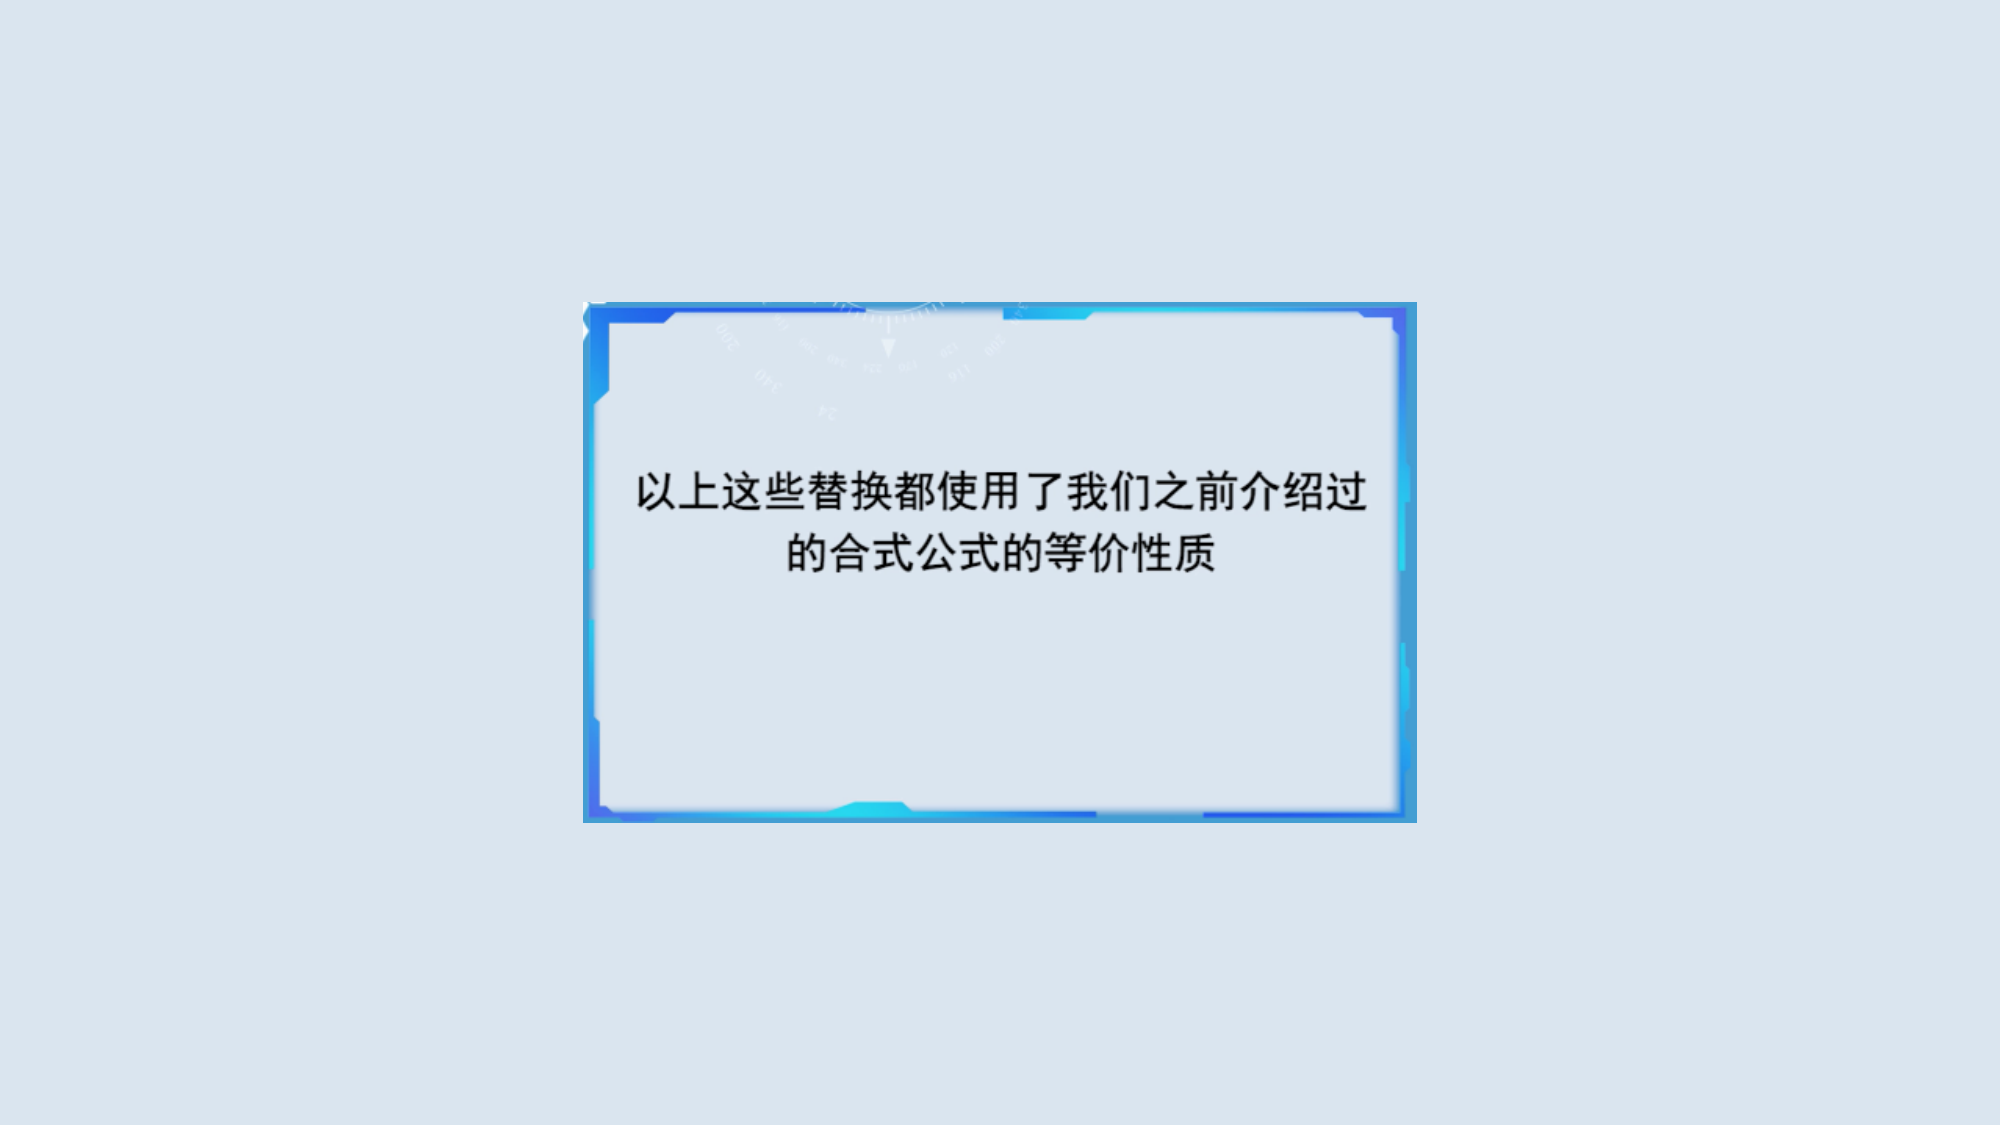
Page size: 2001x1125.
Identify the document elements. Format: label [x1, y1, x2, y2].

picture [583, 302, 1417, 823]
